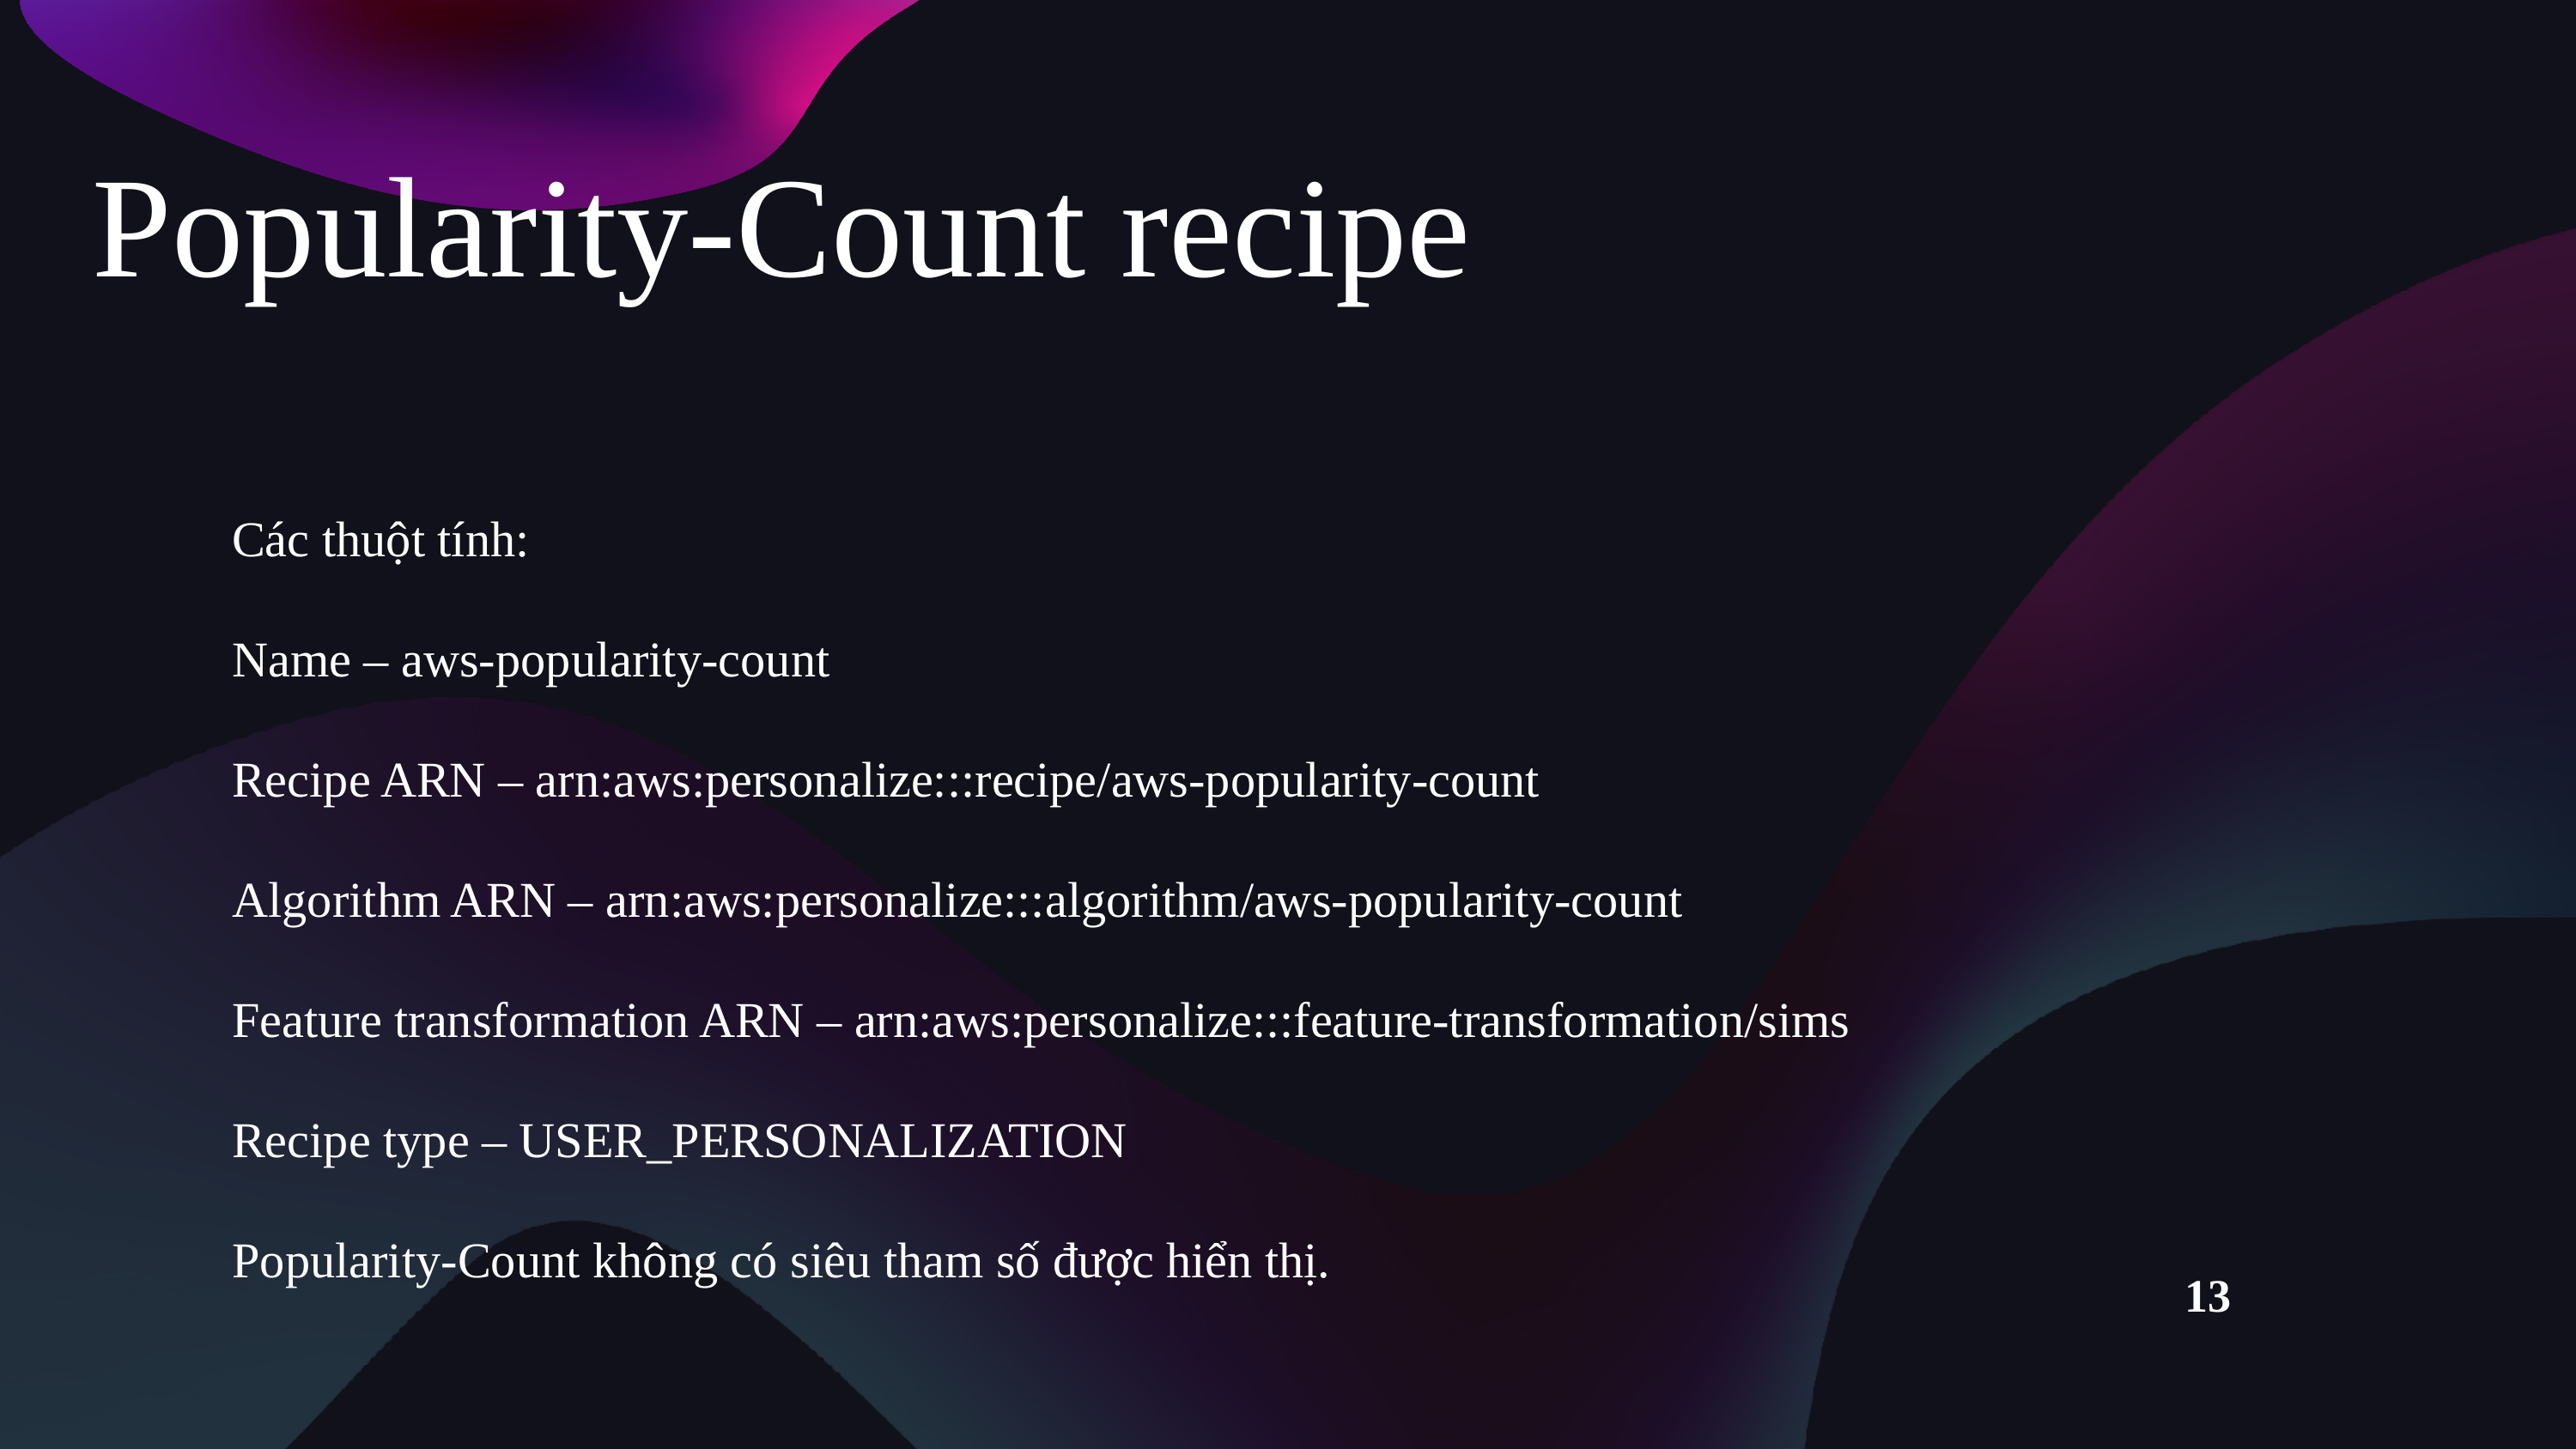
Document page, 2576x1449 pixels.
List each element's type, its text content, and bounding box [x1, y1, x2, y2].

picture [0, 0, 2576, 1449]
text_box Popularity-Count recipe [1030, 116, 1857, 206]
